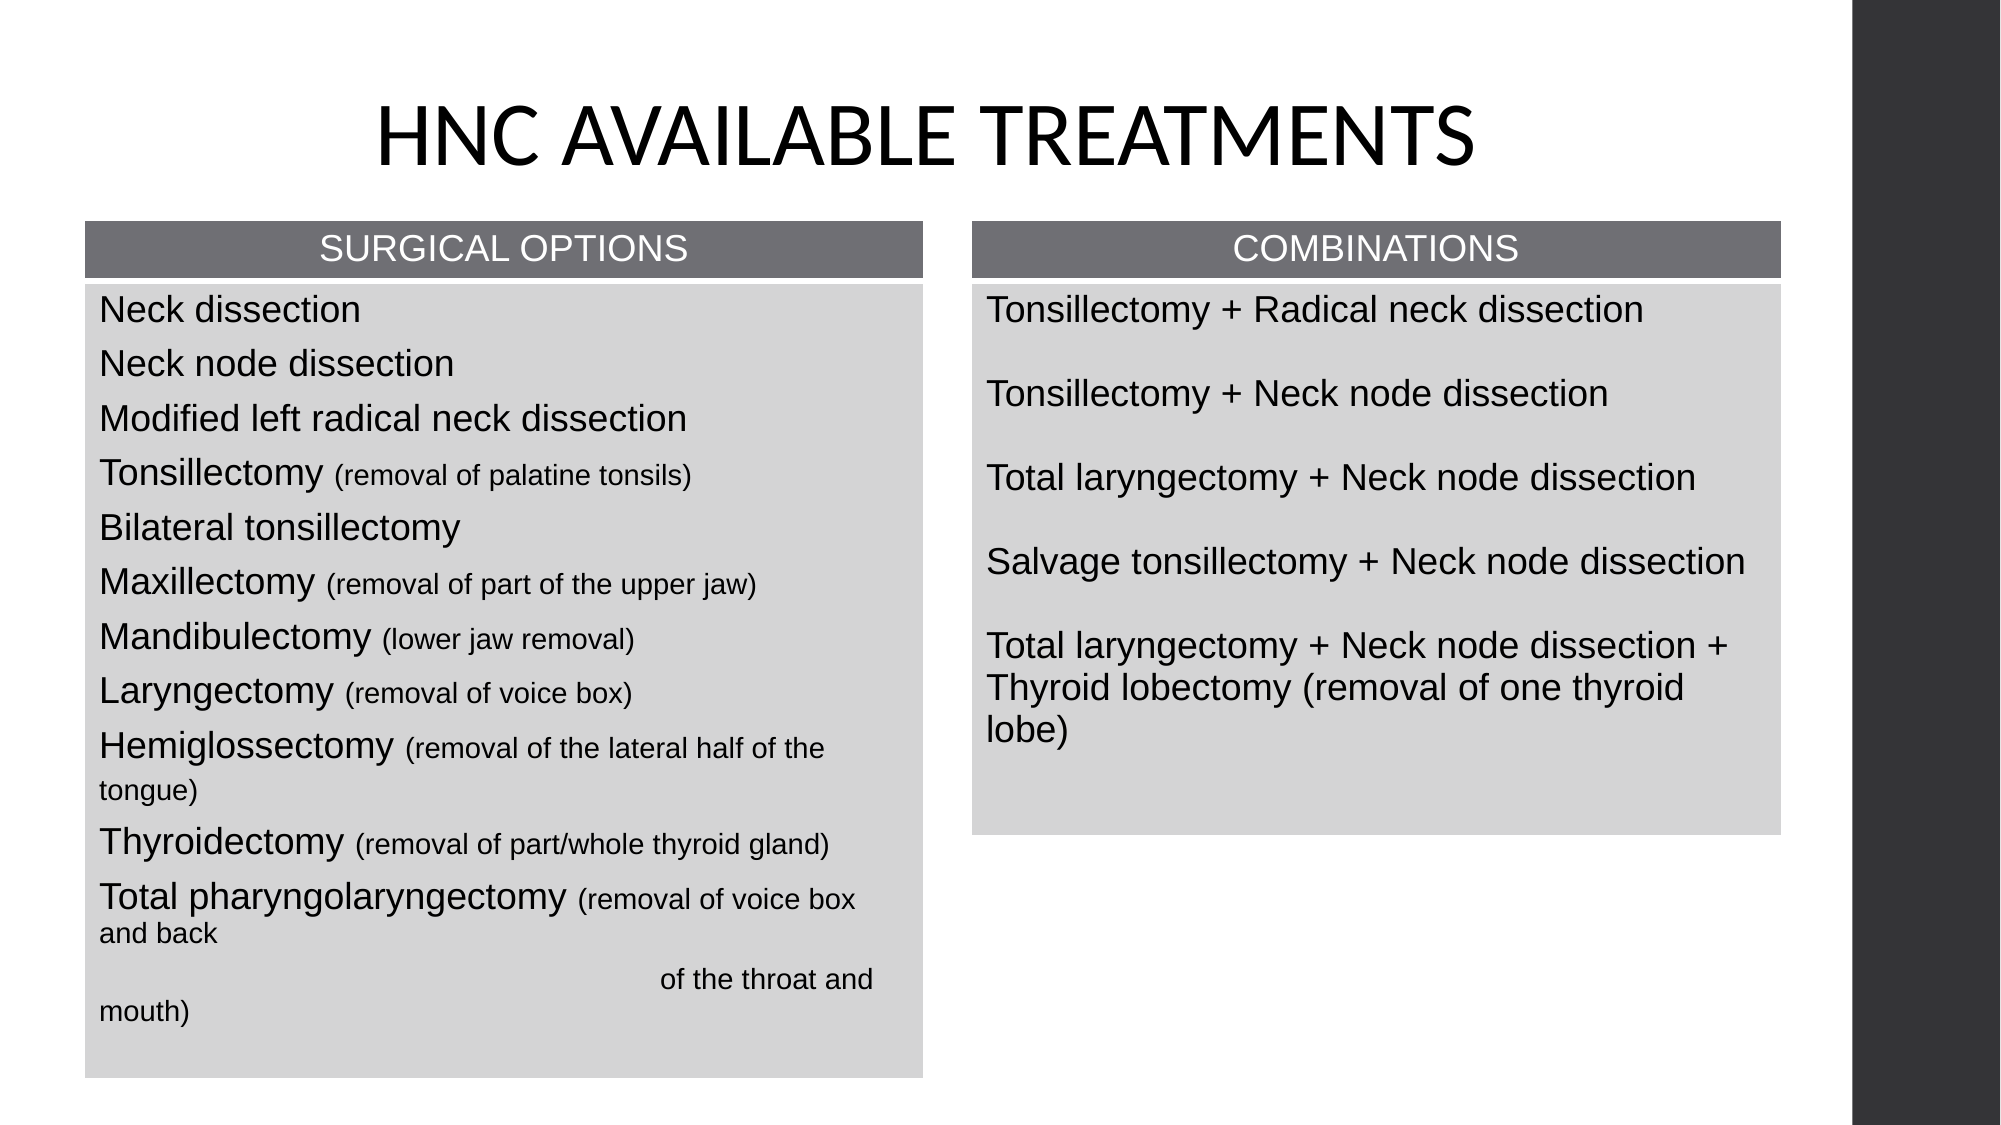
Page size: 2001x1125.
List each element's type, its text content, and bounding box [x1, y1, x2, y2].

table_header SURGICAL OPTIONS [85, 221, 923, 278]
table_cell Tonsillectomy + Radical neck dissection Tonsillectomy + Neck node dissection Total laryngectomy + Neck node dissection Salvage tonsillectomy + Neck node dissection Total laryngectomy + Neck node dissection + Thyroid lobectomy (removal of one thyroid lobe) [972, 284, 1781, 835]
table_cell Neck dissection Neck node dissection Modified left radical neck dissection Tonsillectomy (removal of palatine tonsils) Bilateral tonsillectomy Maxillectomy (removal of part of the upper jaw) Mandibulectomy (lower jaw removal) Laryngectomy (removal of voice box) Hemiglossectomy (removal of the lateral half of the tongue) Thyroidectomy (removal of part/whole thyroid gland) Total pharyngolaryngectomy (removal of voice box and back of the throat and mouth) [85, 284, 923, 1078]
table_header COMBINATIONS [972, 221, 1781, 278]
text_box HNC AVAILABLE TREATMENTS [0, 66, 1854, 192]
